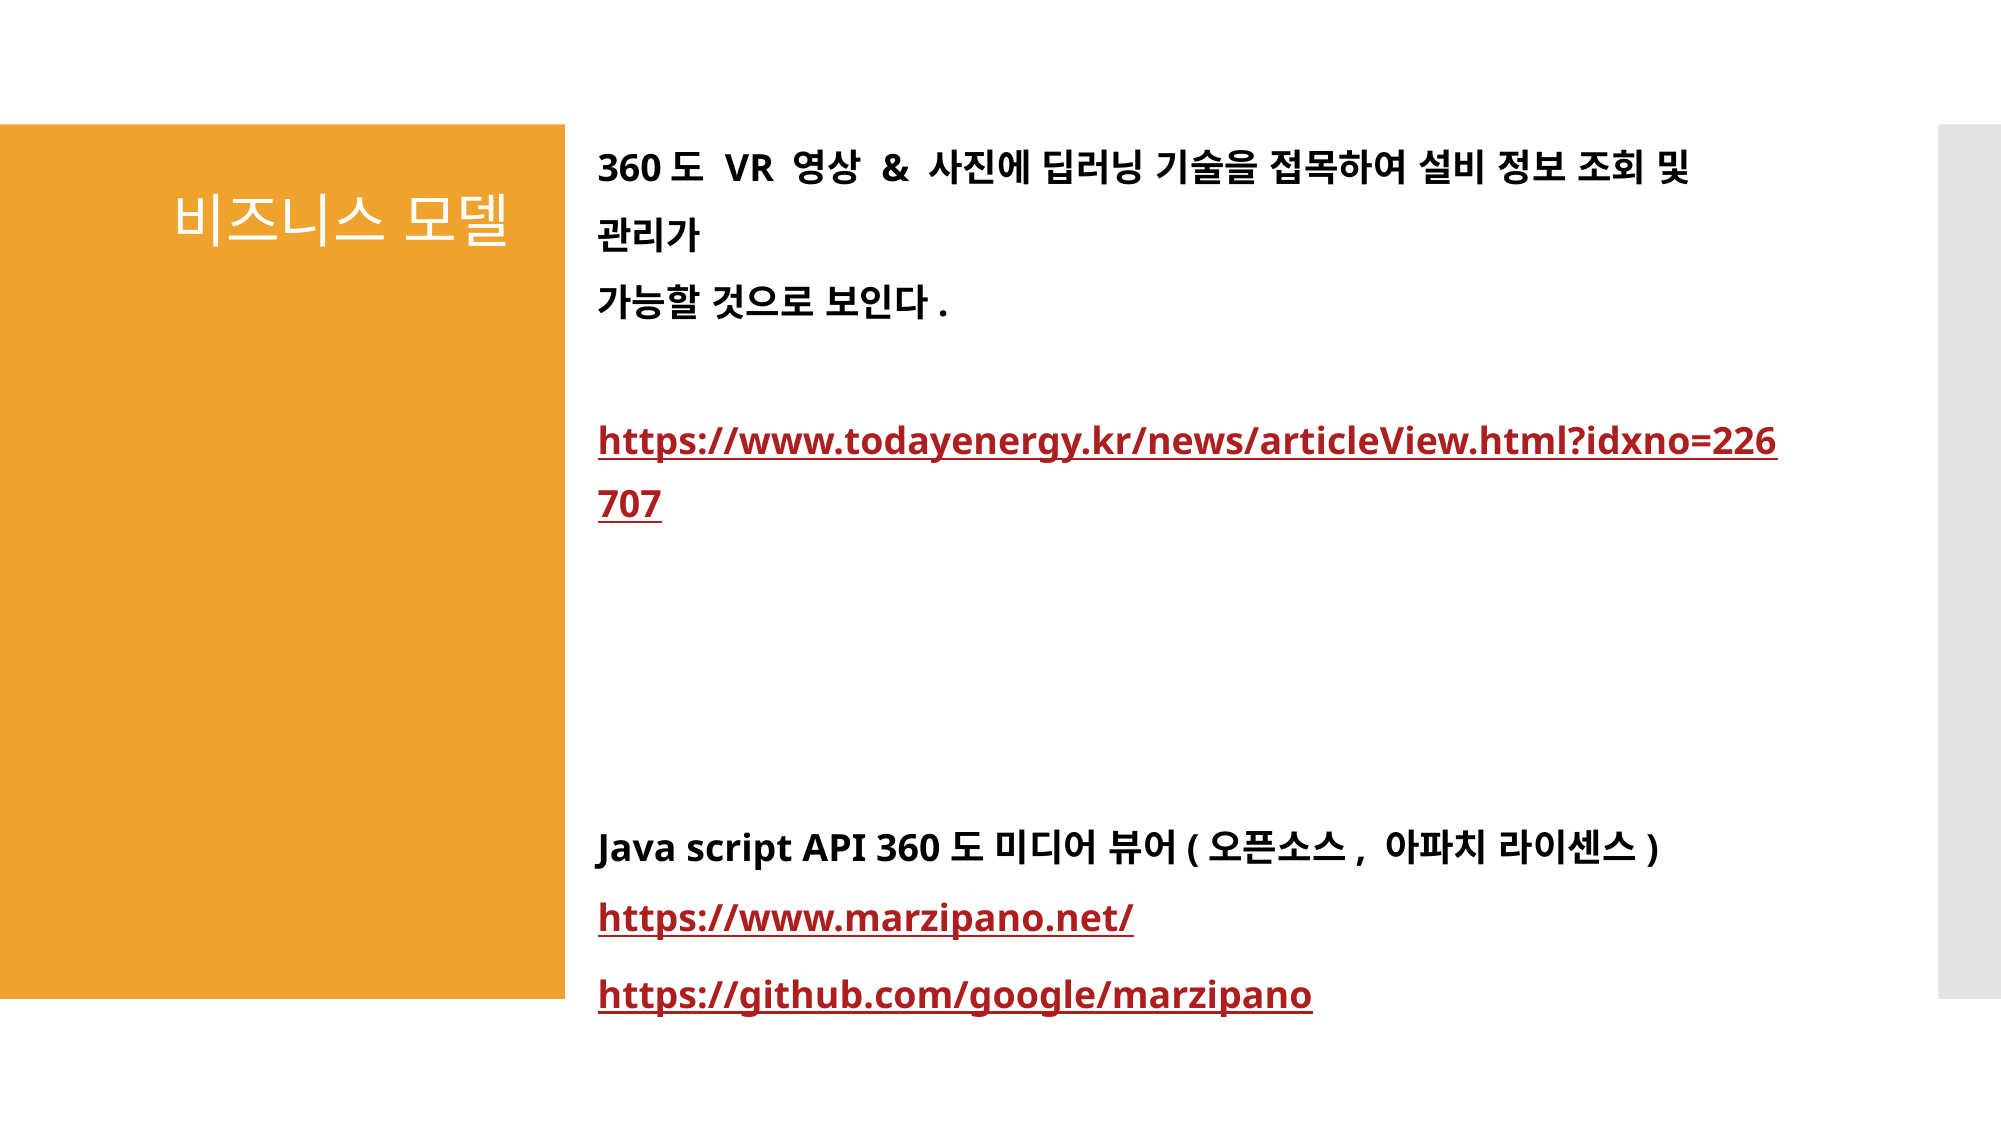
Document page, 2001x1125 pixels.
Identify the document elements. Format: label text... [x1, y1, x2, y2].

title 비즈니스 모델 [41, 184, 525, 940]
text_box 360도 VR 영상 & 사진에 딥러닝 기술을 접목하여 설비 정보 조회 및 관리가 가능할 것으로 보인다. https://www.todayenergy.kr/news/articleView.html?idxno=226707 Java script API 360도 미디어 뷰어(오픈소스, 아파치 라이센스) https://www.marzipano.net/ https://github.com/google/marzipano [582, 114, 1802, 948]
